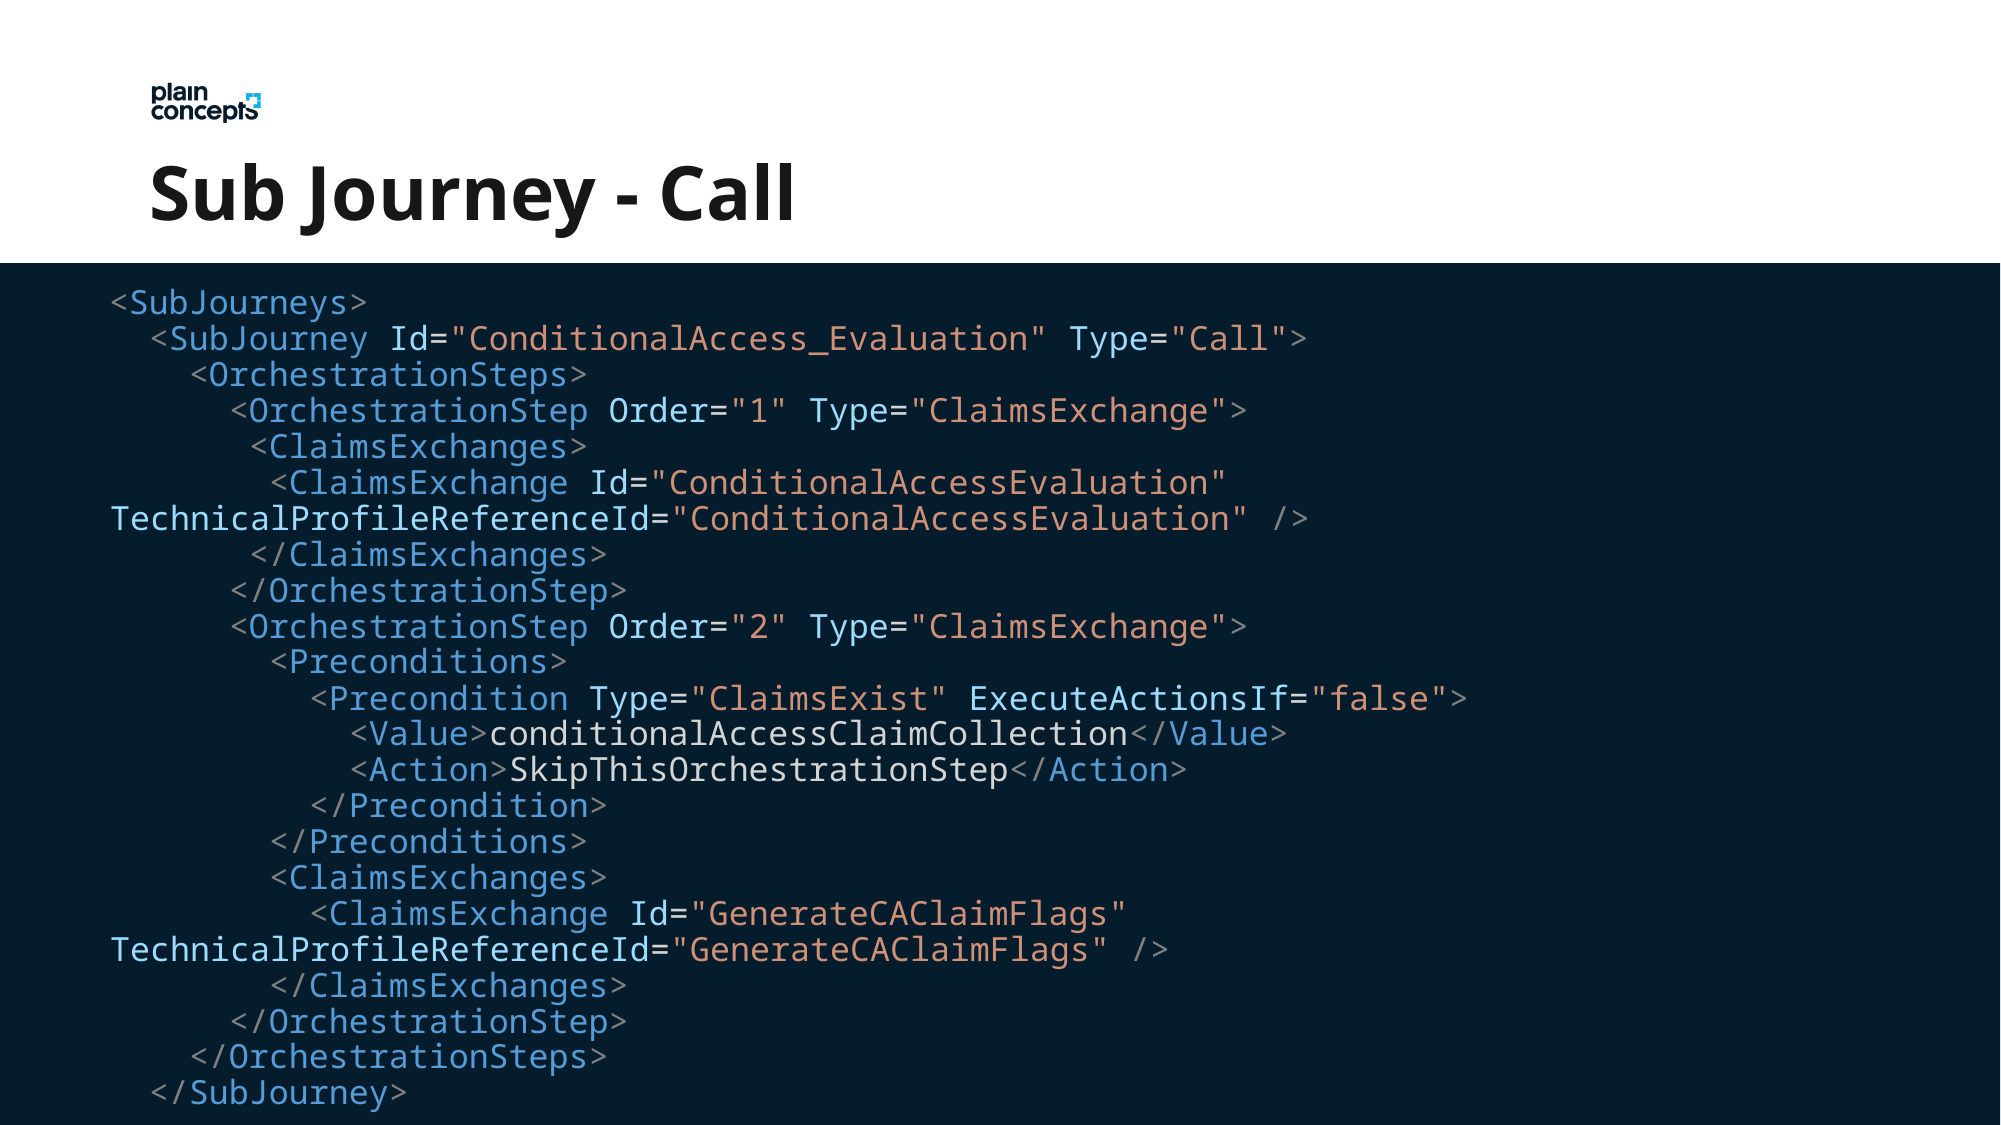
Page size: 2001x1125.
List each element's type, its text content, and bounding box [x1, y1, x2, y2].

list <SubJourneys> <SubJourney Id="ConditionalAccess_Evaluation" Type="Call"> <OrchestrationSteps> <OrchestrationStep Order="1" Type="ClaimsExchange"> <ClaimsExchanges> <ClaimsExchange Id="ConditionalAccessEvaluation" TechnicalProfileReferenceId="ConditionalAccessEvaluation" /> </ClaimsExchanges> </OrchestrationStep> <OrchestrationStep Order="2" Type="ClaimsExchange"> <Preconditions> <Precondition Type="ClaimsExist" ExecuteActionsIf="false"> <Value>conditionalAccessClaimCollection</Value> <Action>SkipThisOrchestrationStep</Action> </Precondition> </Preconditions> <ClaimsExchanges> <ClaimsExchange Id="GenerateCAClaimFlags" TechnicalProfileReferenceId="GenerateCAClaimFlags" /> </ClaimsExchanges> </OrchestrationStep> </OrchestrationSteps> </SubJourney> [55, 286, 2000, 1037]
picture [124, 59, 288, 147]
list Sub Journey - Call [149, 155, 1827, 239]
